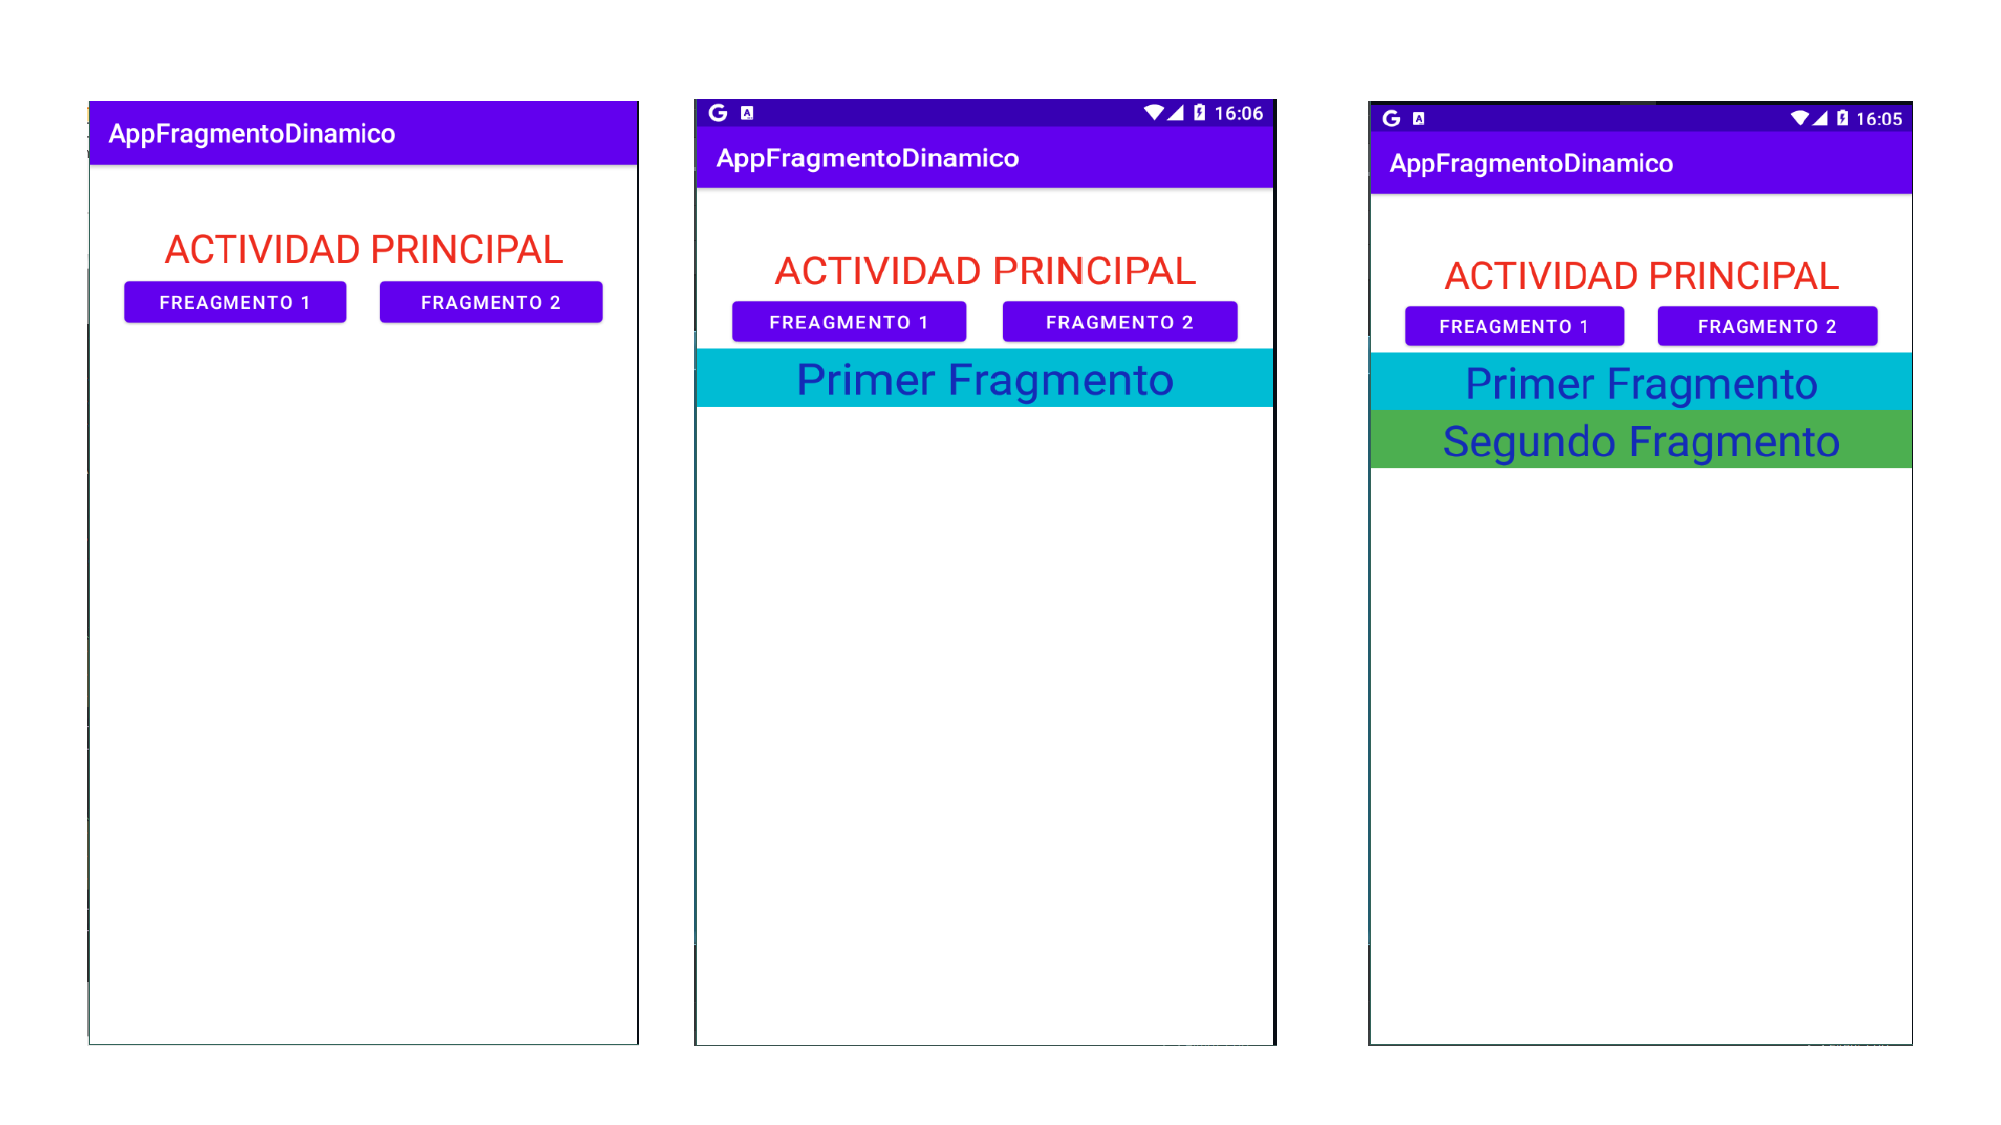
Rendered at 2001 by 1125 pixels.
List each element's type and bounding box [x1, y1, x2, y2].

picture [694, 99, 1277, 1046]
picture [87, 101, 639, 1046]
picture [1368, 101, 1913, 1046]
